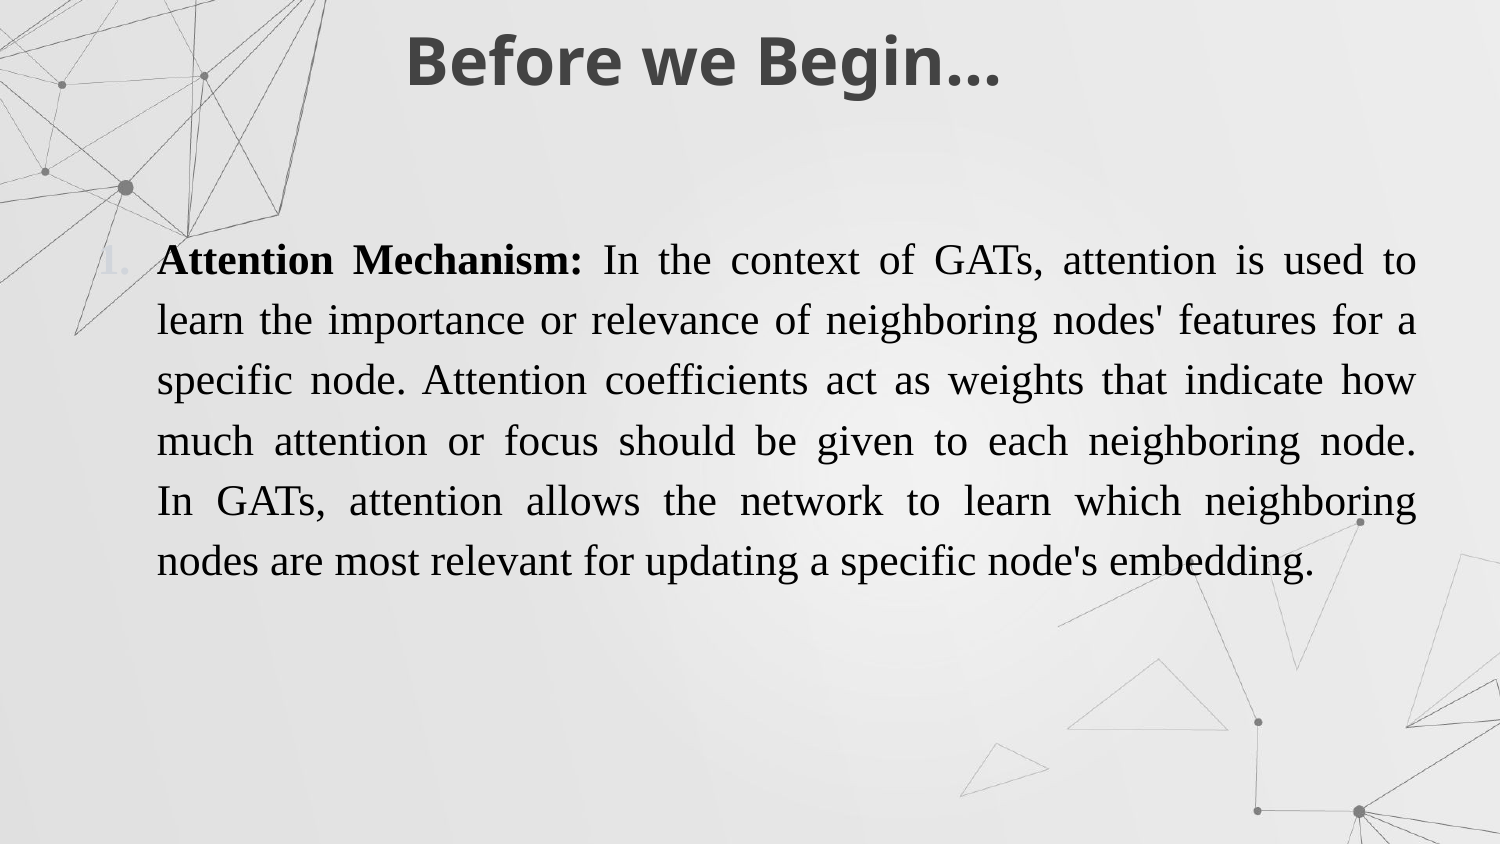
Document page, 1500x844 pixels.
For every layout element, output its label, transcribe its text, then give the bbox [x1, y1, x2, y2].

picture [0, 0, 1500, 844]
list Attention Mechanism: In the context of GATs, attention is used to learn the importance or relevance of neighboring nodes' features for a specific node. Attention coefficients act as weights that indicate how much attention or focus should be given to each neighboring node. In GATs, attention allows the network to learn which neighboring nodes are most relevant for updating a specific node's embedding. [81, 222, 1419, 698]
title Before we Begin… [404, 19, 1096, 161]
